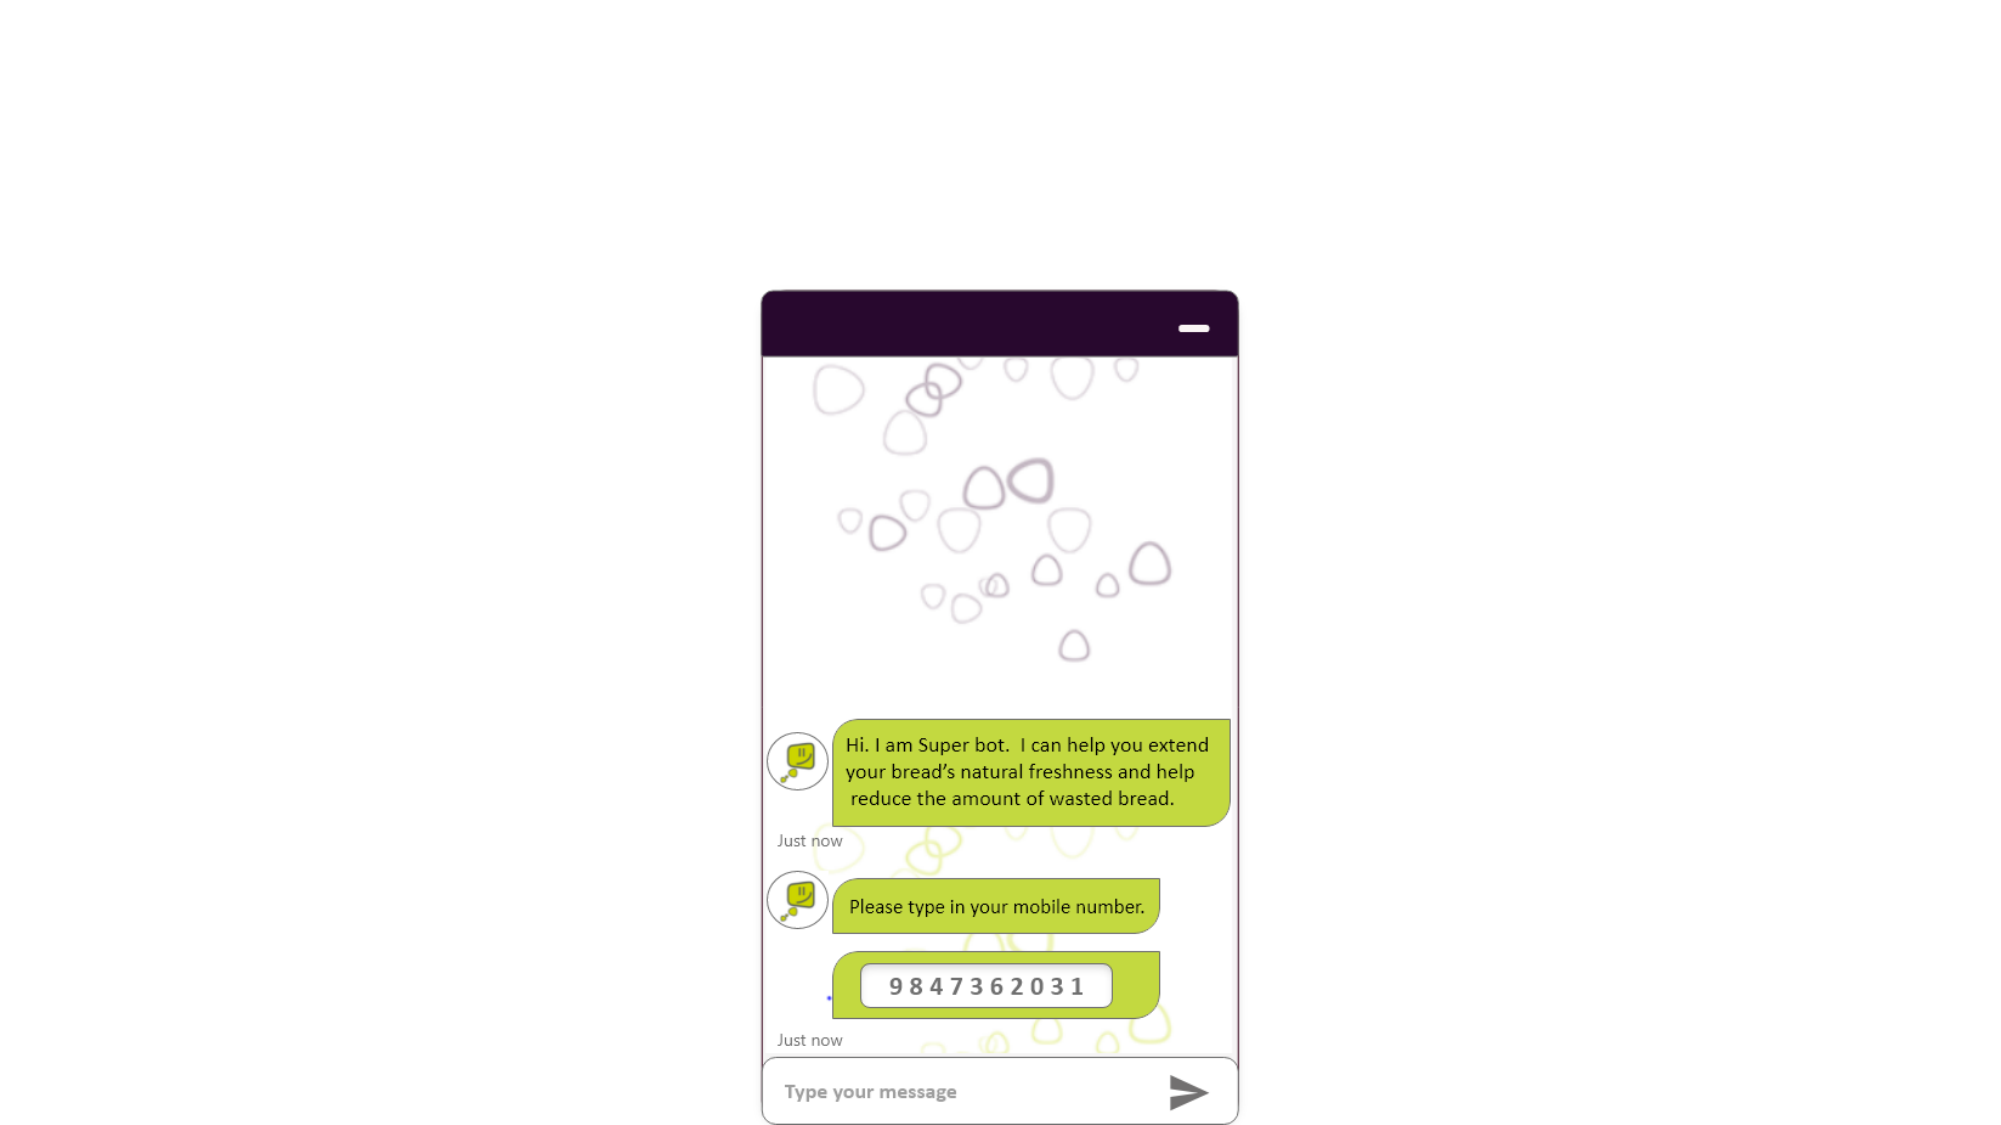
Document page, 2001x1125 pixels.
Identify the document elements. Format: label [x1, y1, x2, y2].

picture [739, 0, 1260, 1125]
